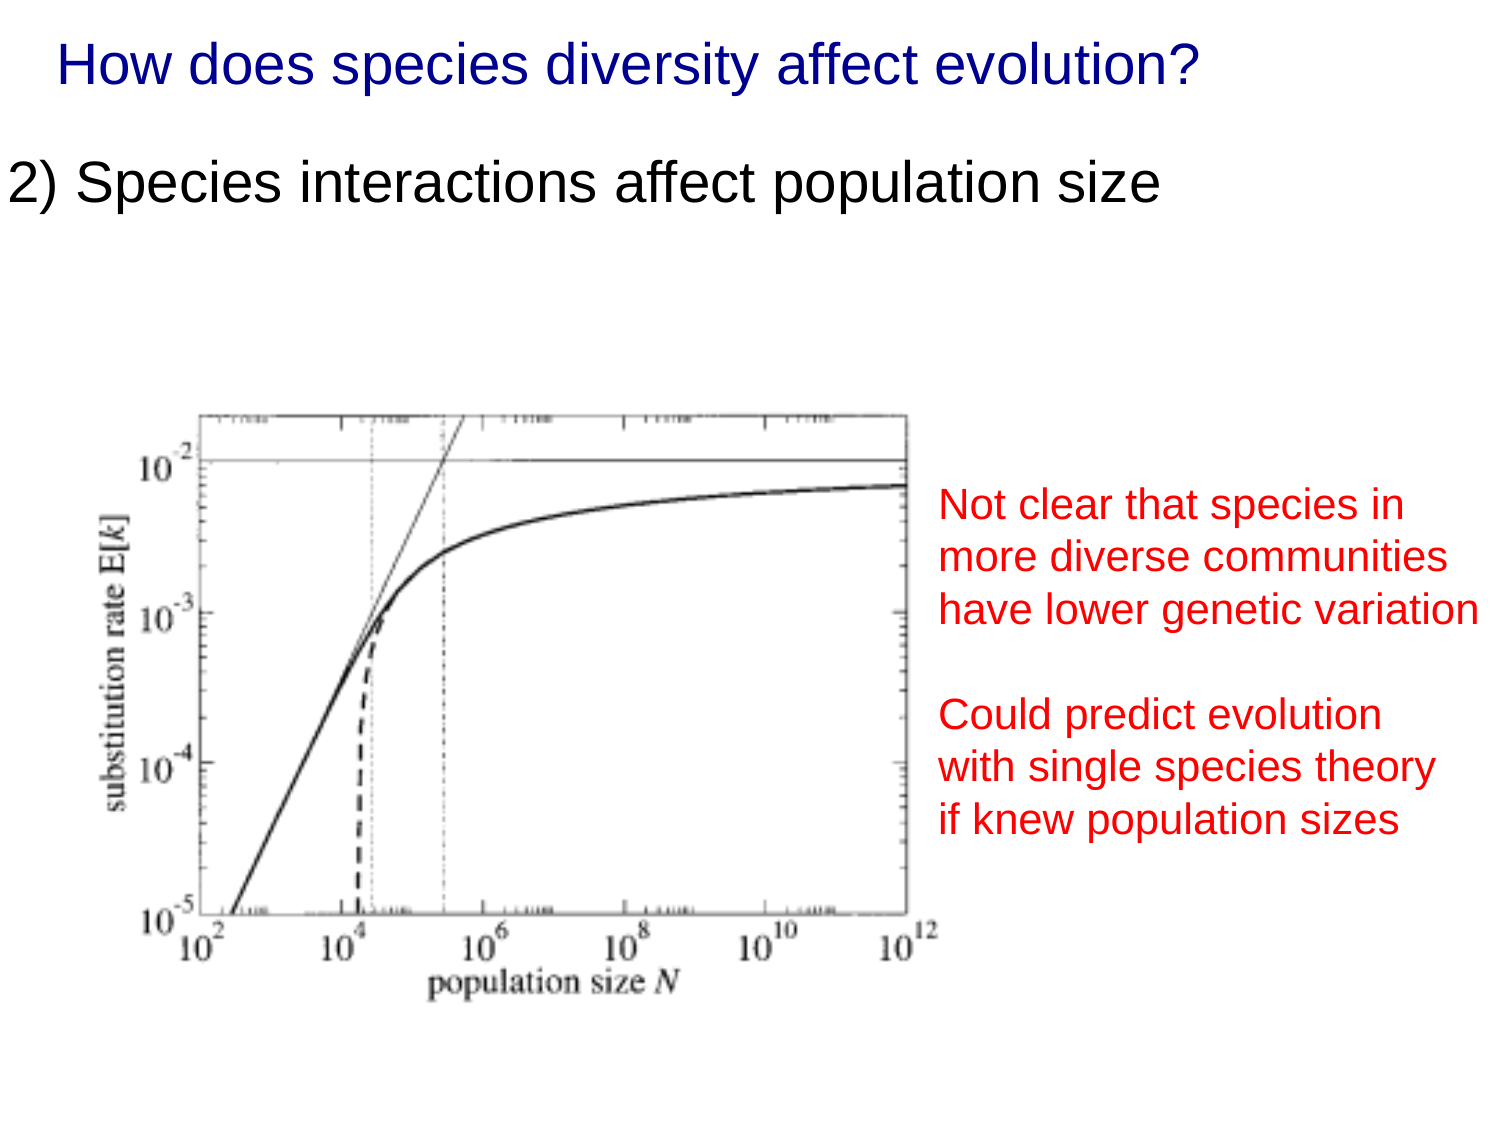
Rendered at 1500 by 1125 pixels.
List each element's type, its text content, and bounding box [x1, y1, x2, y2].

text_box Not clear that species in more diverse communities have lower genetic variation Could predict evolution with single species theory if knew population sizes [985, 468, 1496, 851]
text_box How does species diversity affect evolution? [41, 19, 1469, 105]
picture [64, 385, 981, 1012]
text_box 2) Species interactions affect population size [0, 66, 1328, 222]
